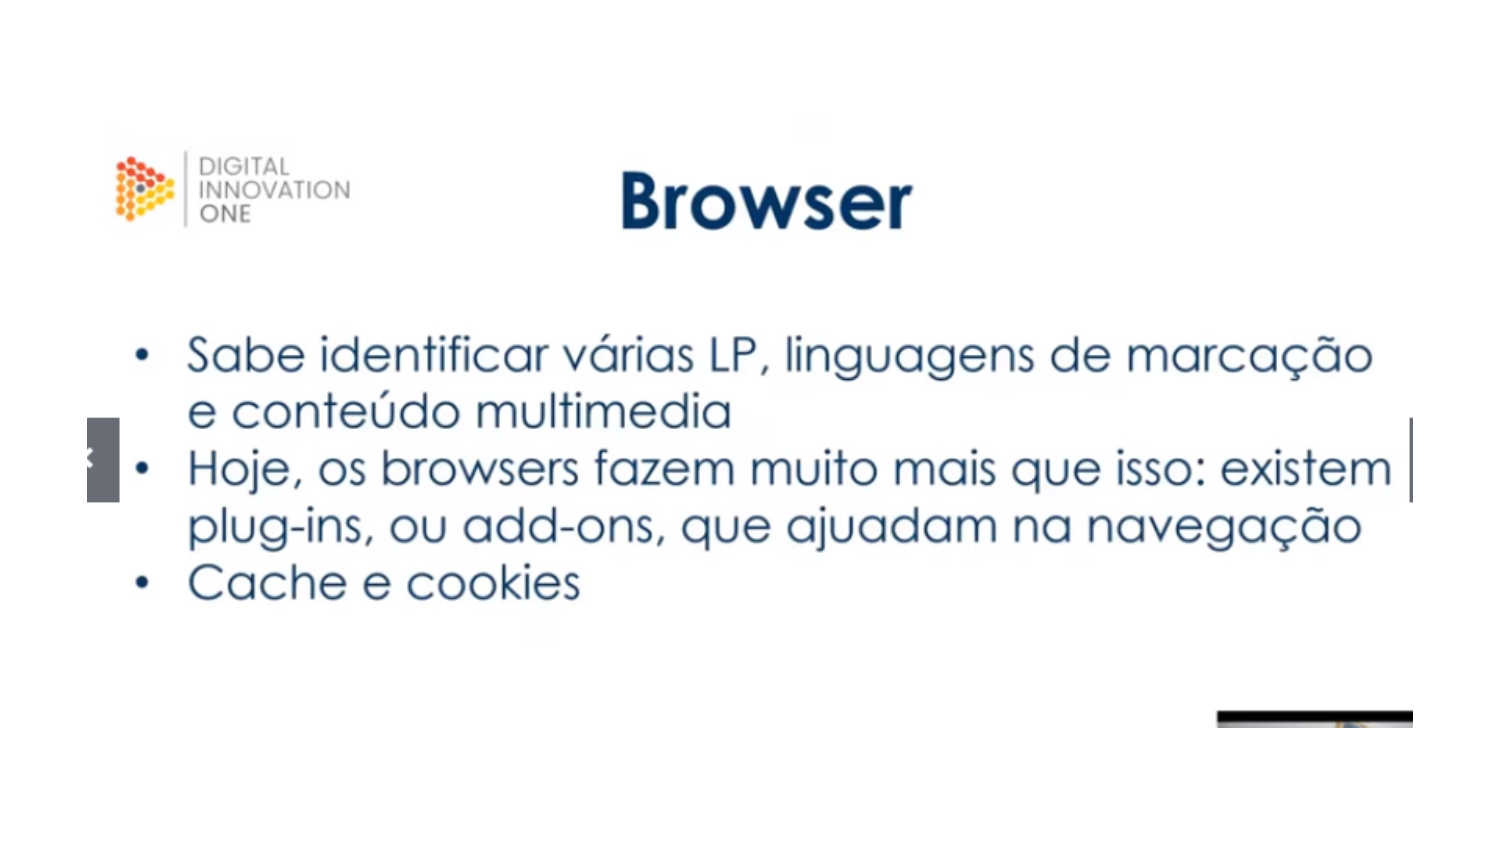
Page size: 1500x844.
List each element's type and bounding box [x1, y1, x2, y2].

picture [87, 116, 1413, 728]
